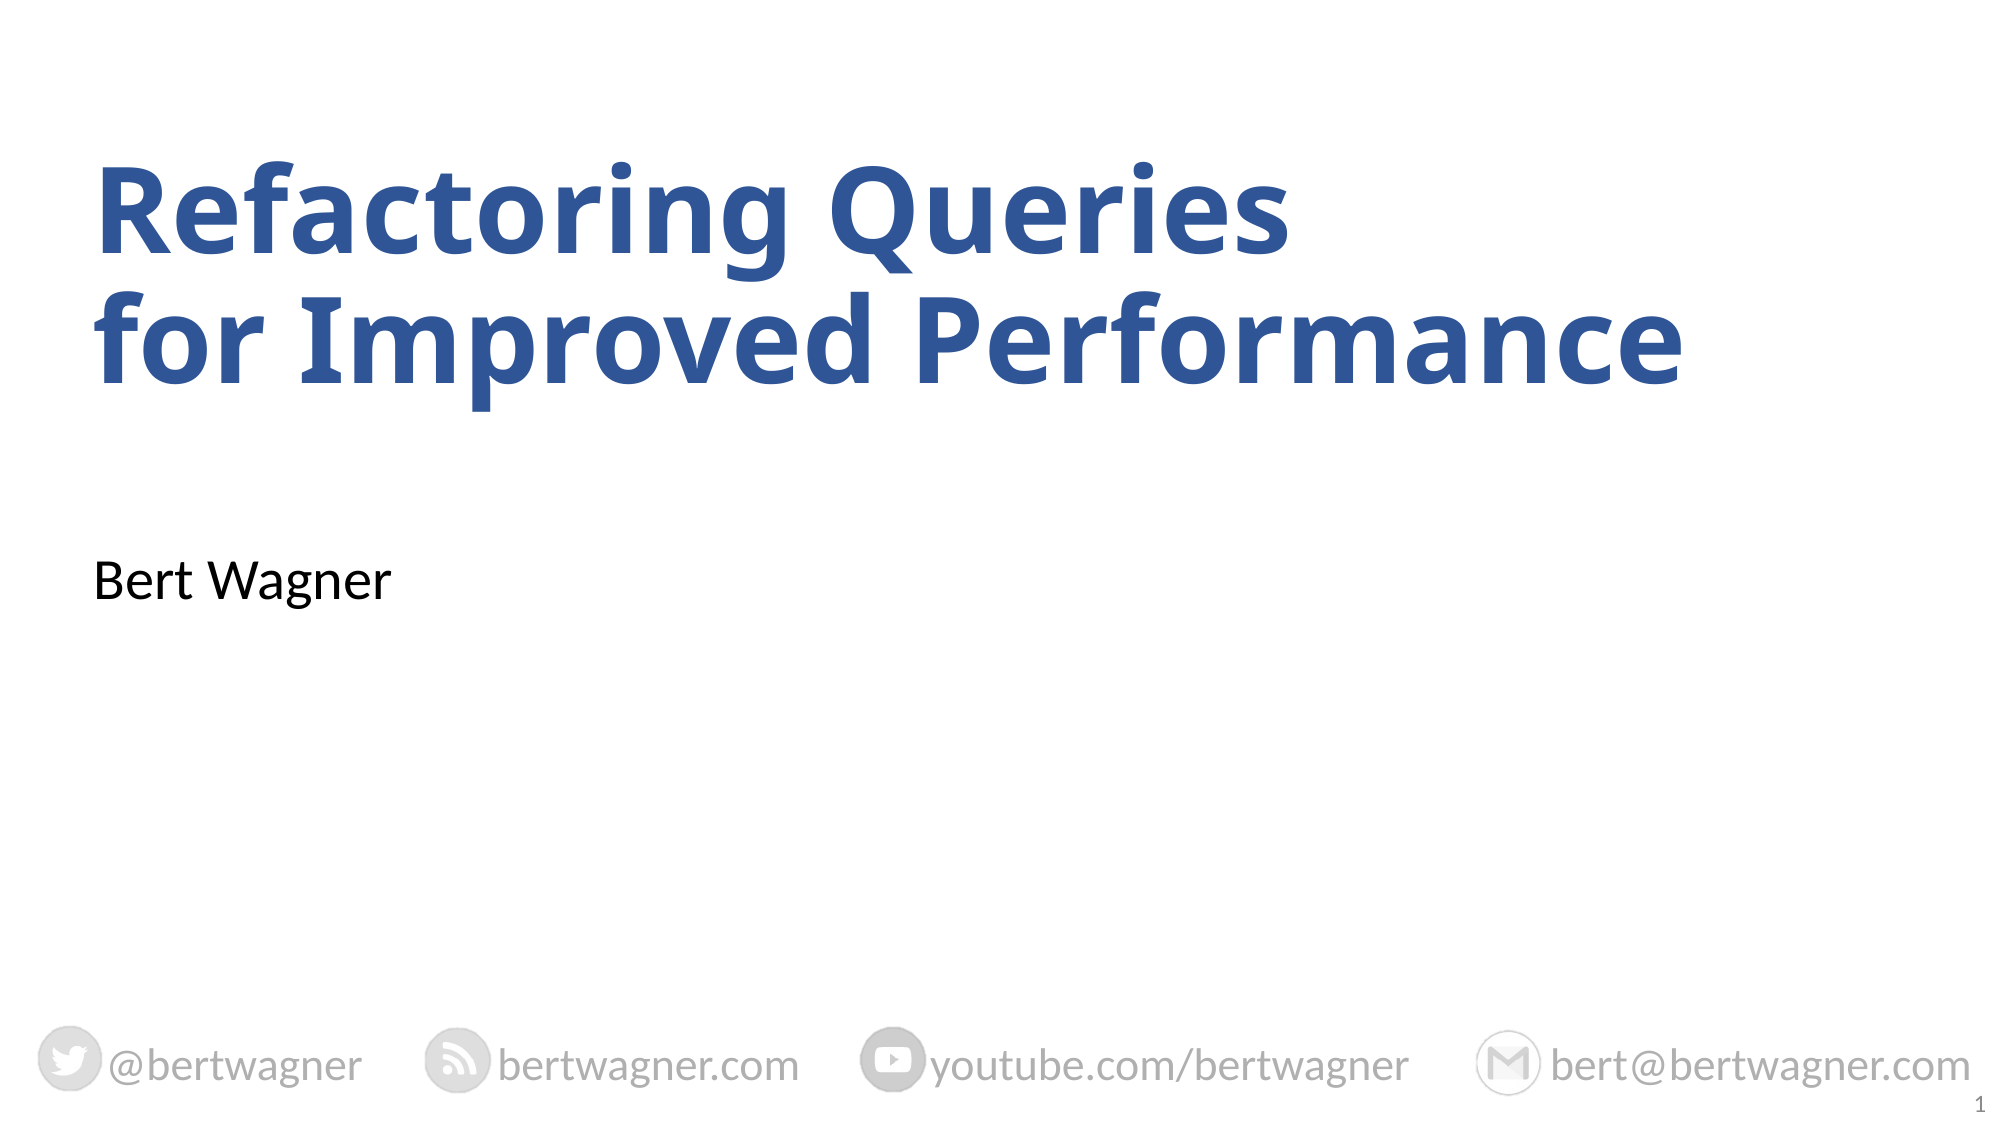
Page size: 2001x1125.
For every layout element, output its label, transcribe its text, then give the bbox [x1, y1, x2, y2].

text_box Bert Wagner [79, 534, 408, 619]
title Refactoring Queries for Improved Performance [77, 142, 1707, 535]
